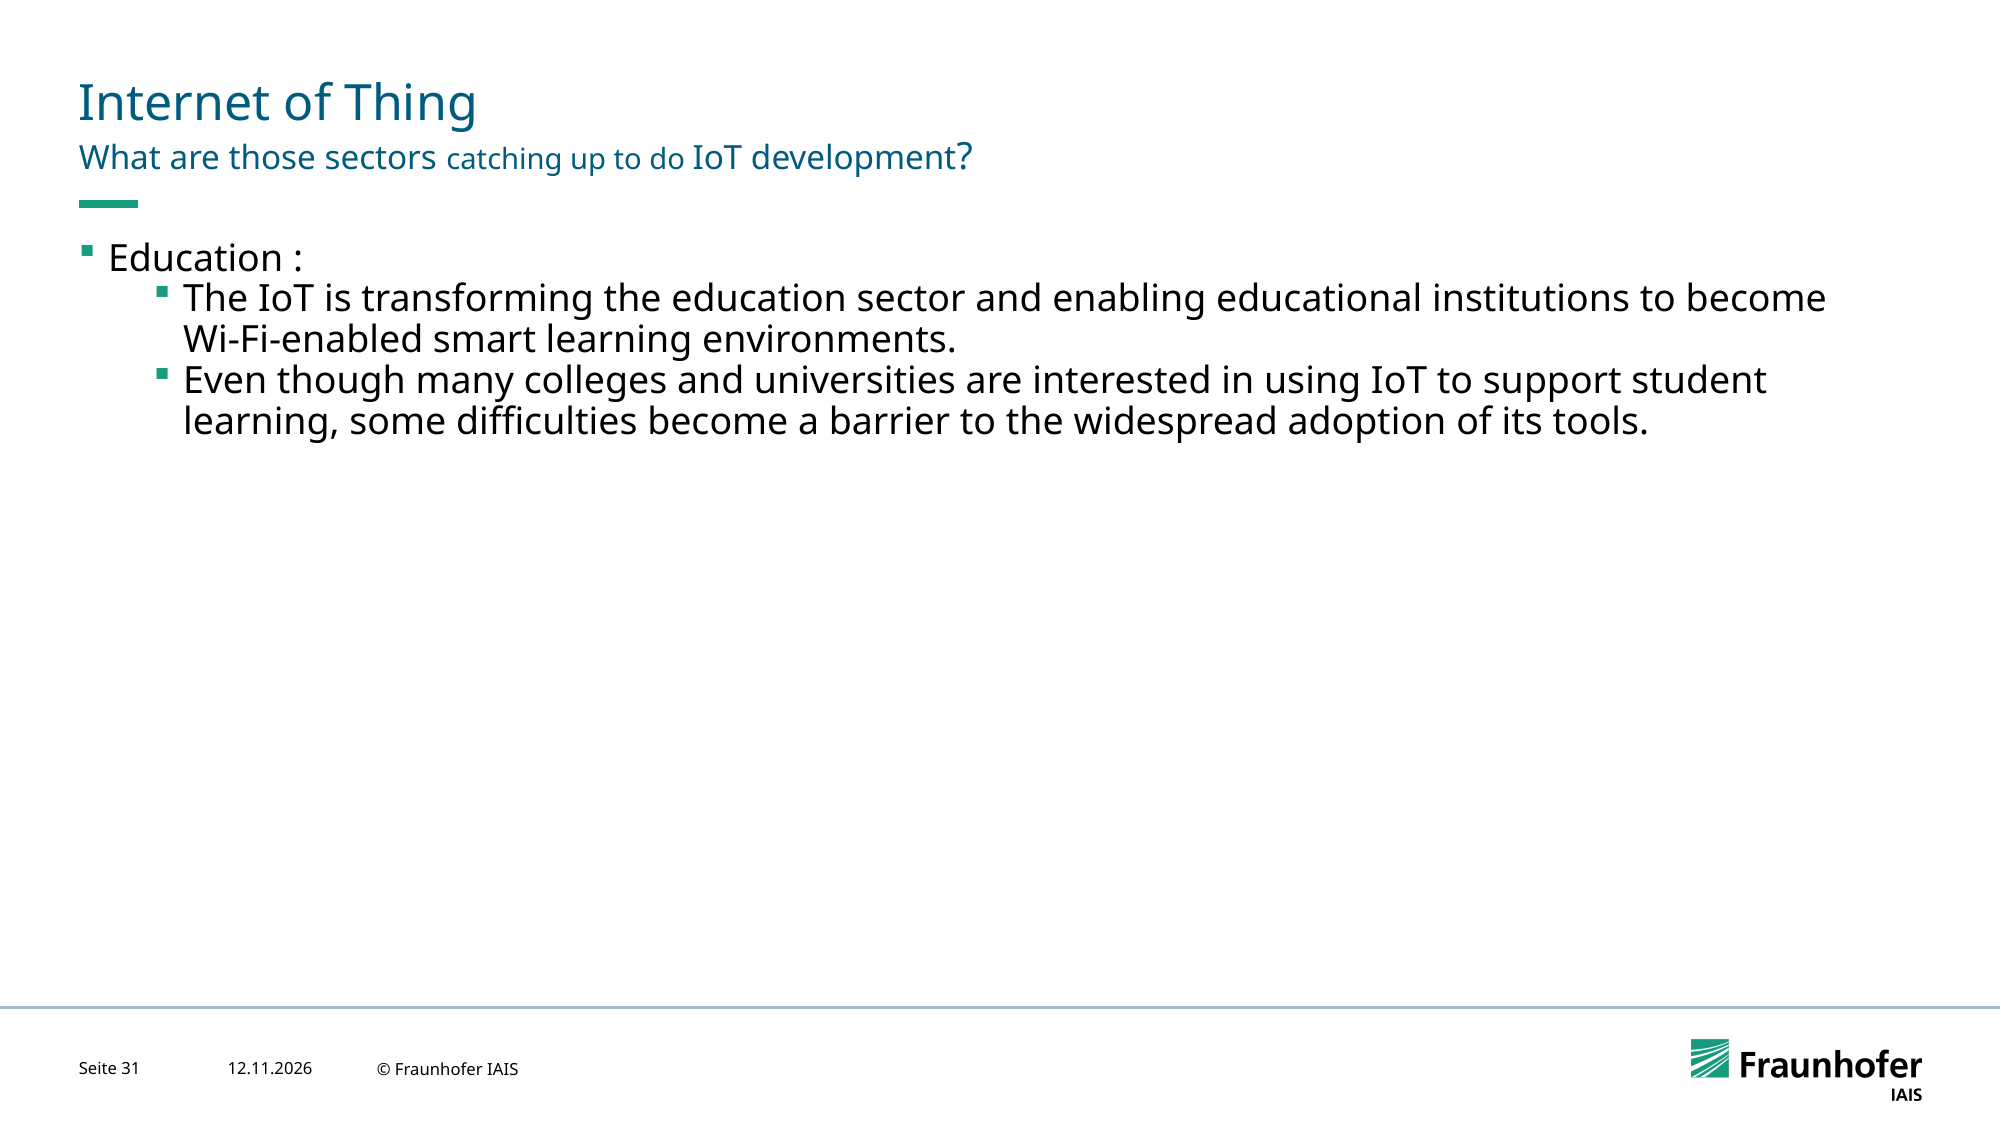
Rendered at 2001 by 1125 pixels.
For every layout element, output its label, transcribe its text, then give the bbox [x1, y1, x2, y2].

title Internet of Thing [78, 64, 1922, 127]
slide_number Seite 31 [78, 1059, 197, 1080]
footer © Fraunhofer IAIS [376, 1059, 862, 1080]
text_box Education : The IoT is transforming the education sector and enabling educational institutions to become Wi-Fi-enabled smart learning environments. Even though many colleges and universities are interested in using IoT to support student learning, some difficulties become a barrier to the widespread adoption of its tools. [63, 230, 1906, 572]
picture [1691, 1039, 1922, 1101]
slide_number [227, 1059, 346, 1080]
list What are those sectors catching up to do IoT development? [78, 127, 1922, 175]
